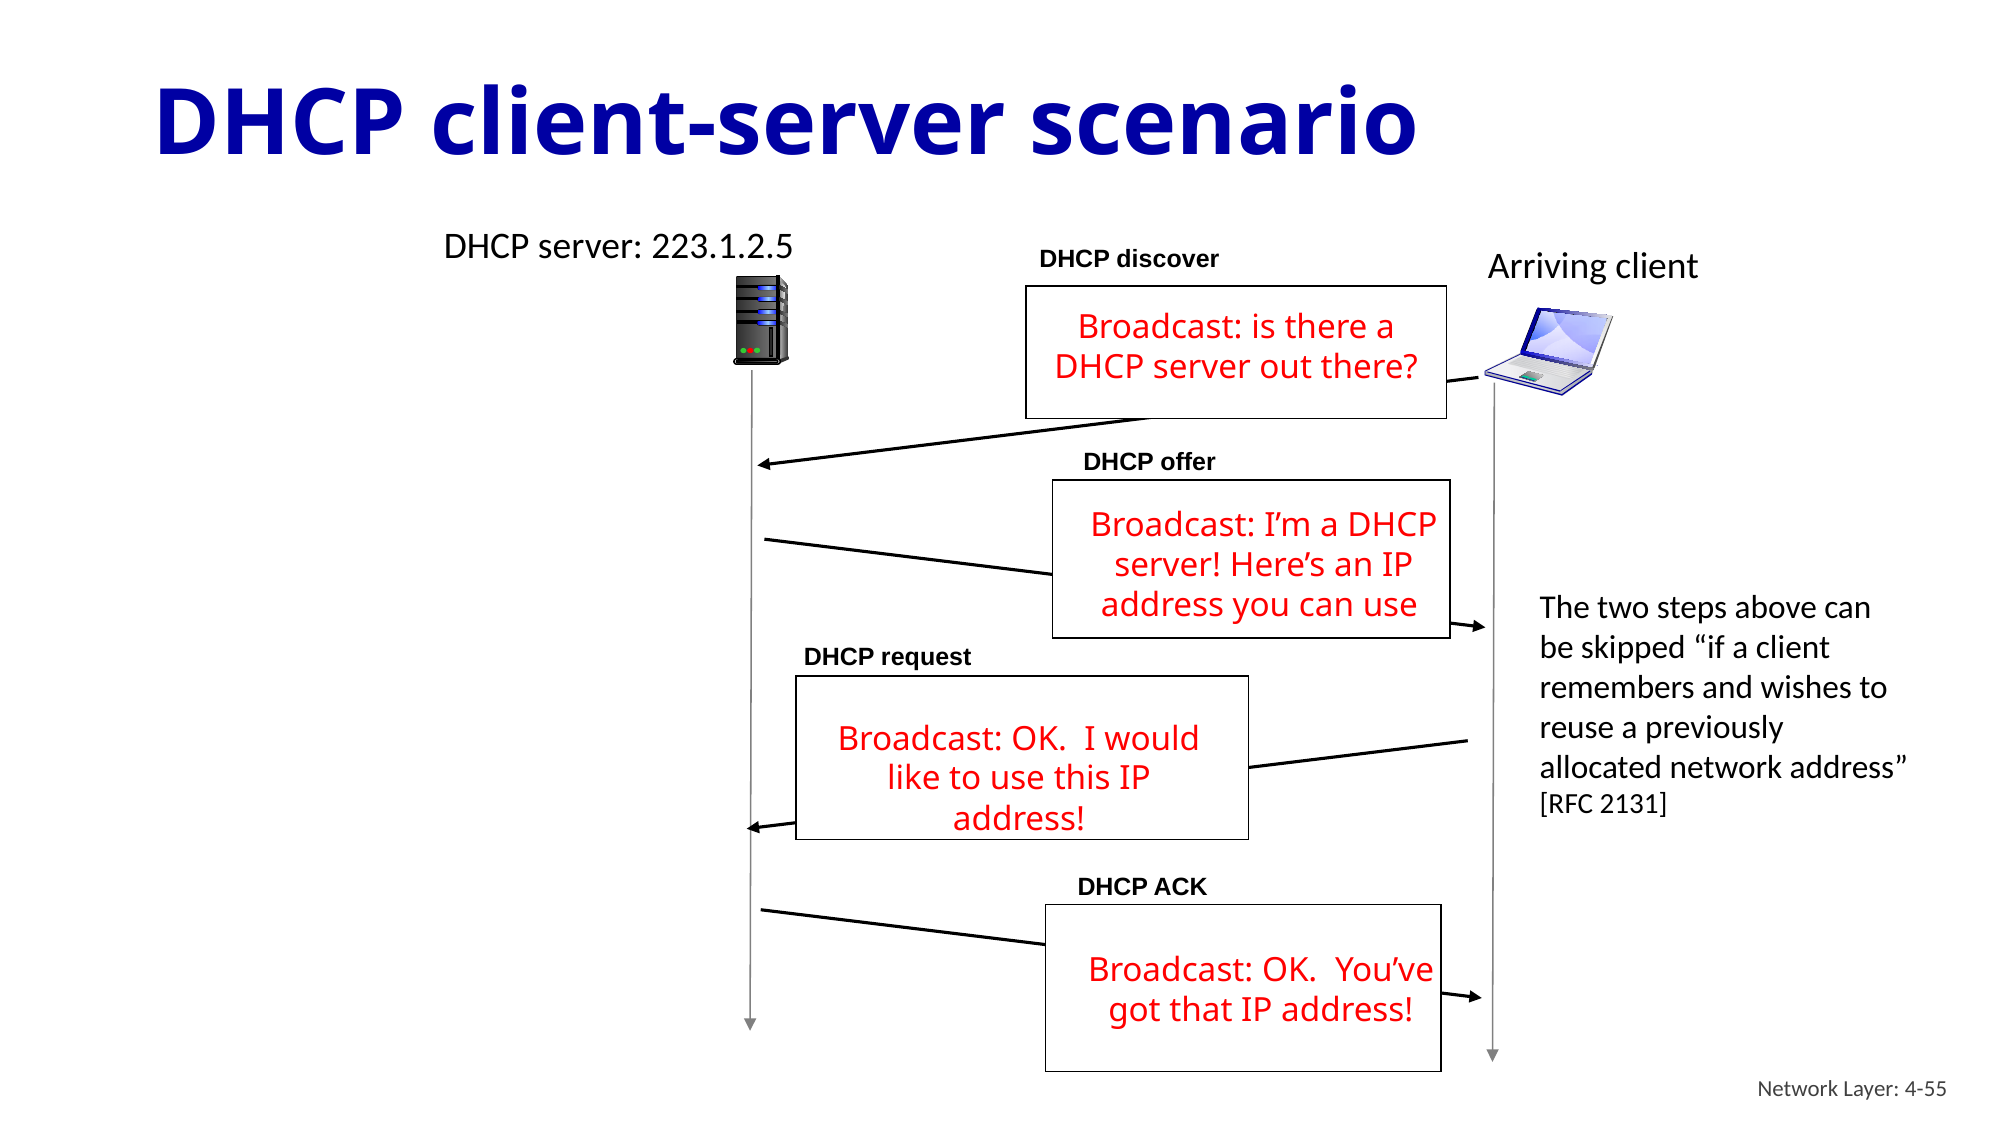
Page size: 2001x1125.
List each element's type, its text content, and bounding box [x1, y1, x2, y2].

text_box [1484, 307, 1614, 398]
text_box [746, 821, 774, 834]
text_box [803, 684, 1235, 830]
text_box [1029, 863, 1442, 1072]
slide_number Network Layer: 4-55 [1512, 1056, 1963, 1117]
text_box [1469, 990, 1482, 1003]
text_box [733, 276, 789, 365]
text_box [1472, 619, 1486, 633]
title DHCP client-server scenario [137, 51, 1863, 198]
text_box The two steps above can be skipped “if a client remembers and wishes to reuse a previously allocated network address” [RFC 2131] [1524, 577, 1928, 828]
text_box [1027, 288, 1444, 409]
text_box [1056, 488, 1472, 634]
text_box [774, 632, 1249, 840]
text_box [1249, 634, 1451, 639]
text_box Arriving client [1479, 240, 1763, 294]
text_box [1053, 916, 1469, 1062]
text_box DHCP server: 223.1.2.5 [429, 213, 810, 273]
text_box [757, 235, 1479, 466]
text_box [1486, 398, 1499, 1062]
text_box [1036, 438, 1451, 632]
text_box [743, 831, 757, 1031]
